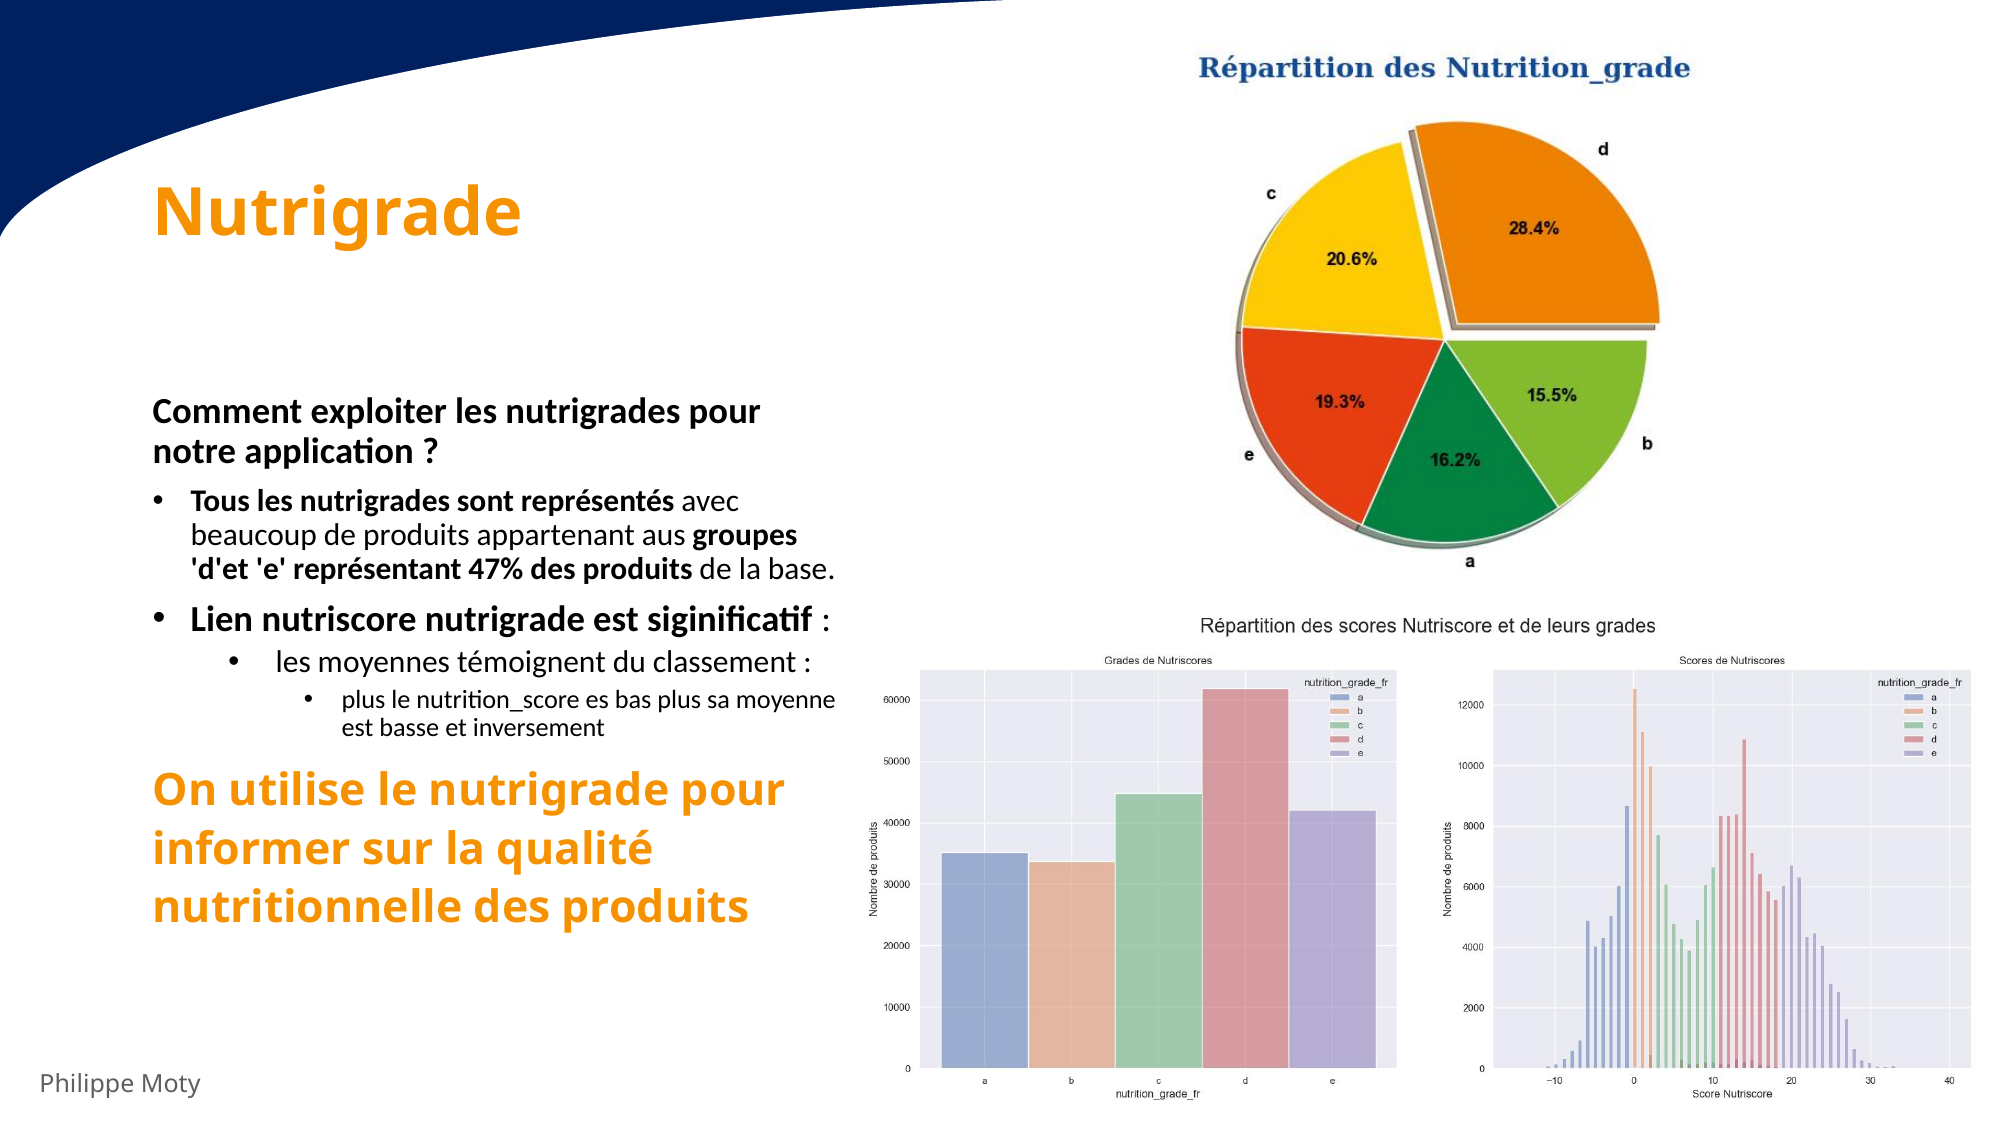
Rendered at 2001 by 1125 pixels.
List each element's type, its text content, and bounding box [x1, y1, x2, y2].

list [864, 607, 1976, 1125]
picture [1107, 7, 1766, 607]
title Nutrigrade [137, 141, 851, 338]
list Comment exploiter les nutrigrades pour notre application ? Tous les nutrigrades sont représentés avec beaucoup de produits appartenant aus groupes 'd'et 'e' représentant 47% des produits de la base. Lien nutriscore nutrigrade est siginificatif : les moyennes témoignent du classement : plus le nutrition_score es bas plus sa moyenne est basse et inversement On utilise le nutrigrade pour informer sur la qualité nutritionnelle des produits [137, 384, 851, 962]
